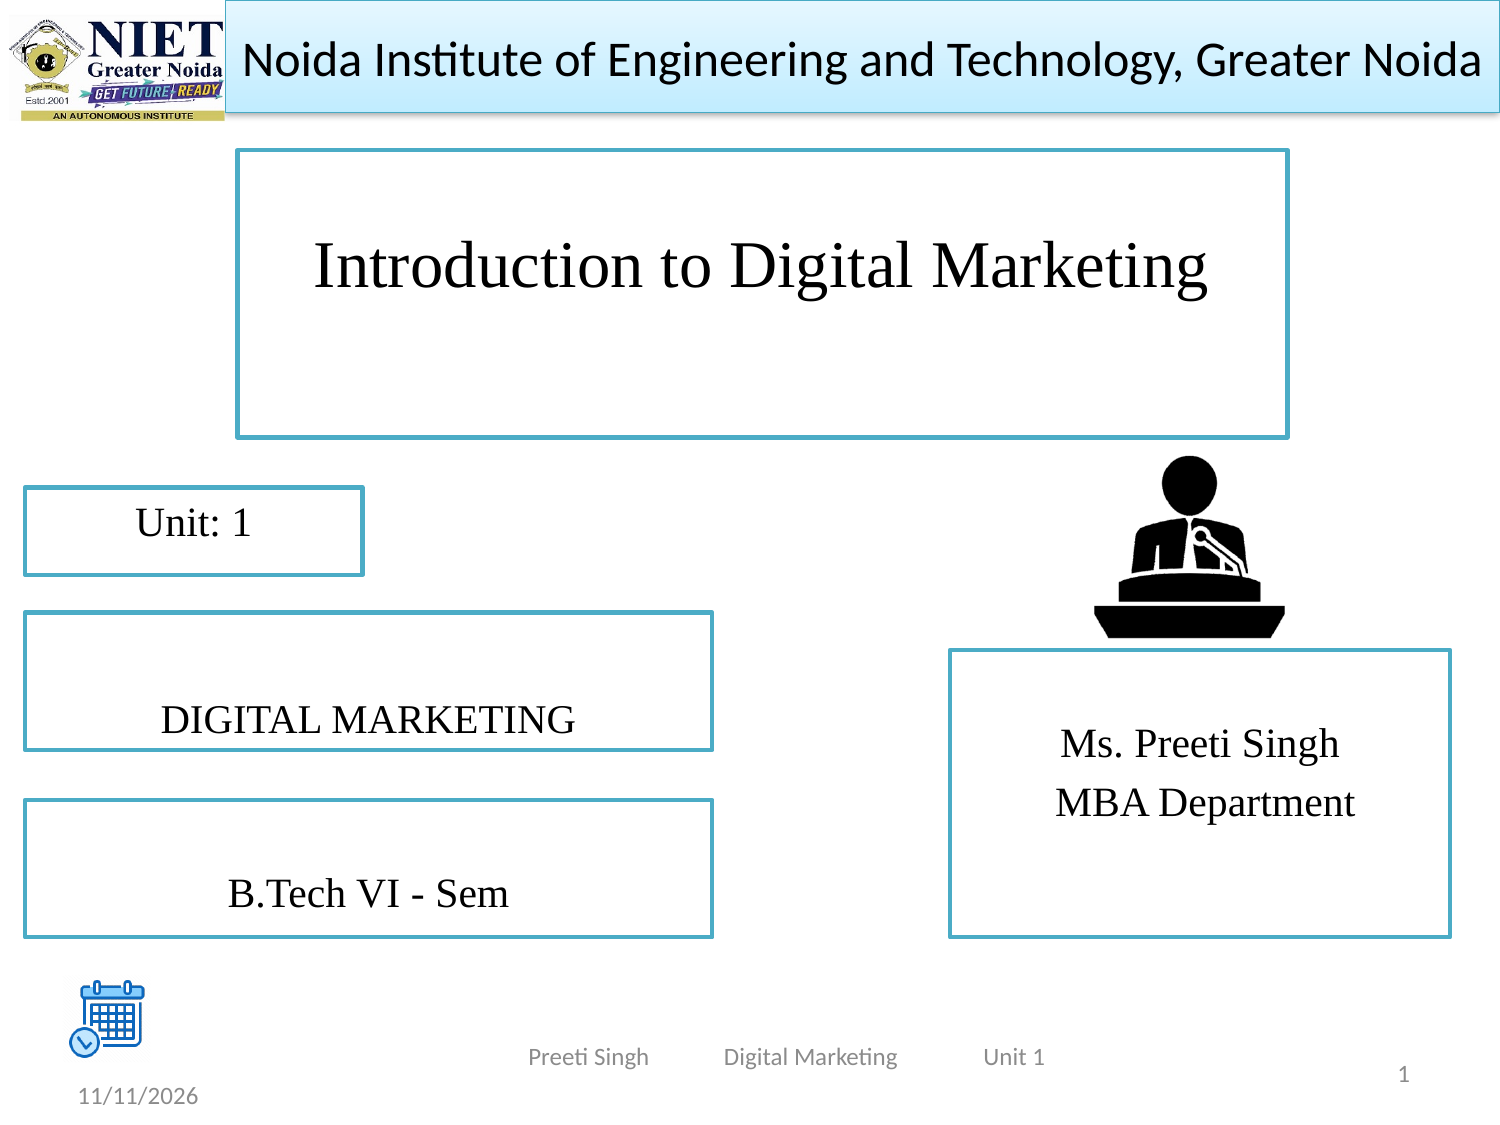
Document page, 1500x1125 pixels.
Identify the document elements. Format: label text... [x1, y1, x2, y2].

text_box B.Tech VI - Sem [23, 798, 714, 939]
slide_number 1 [1074, 1042, 1425, 1103]
text_box Unit: 1 [23, 485, 365, 577]
slide_number 28-May-24 [62, 1065, 413, 1125]
footer Preeti Singh Digital Marketing Unit 1 [375, 1025, 1200, 1085]
subtitle Introduction to Digital Marketing [235, 148, 1290, 440]
picture [62, 974, 151, 1063]
picture [1062, 424, 1313, 676]
text_box DIGITAL MARKETING [23, 610, 714, 752]
text_box Ms. Preeti Singh MBA Department [948, 648, 1452, 939]
title Noida Institute of Engineering and Technology, Greater Noida [226, 0, 1500, 113]
picture [9, 0, 226, 151]
